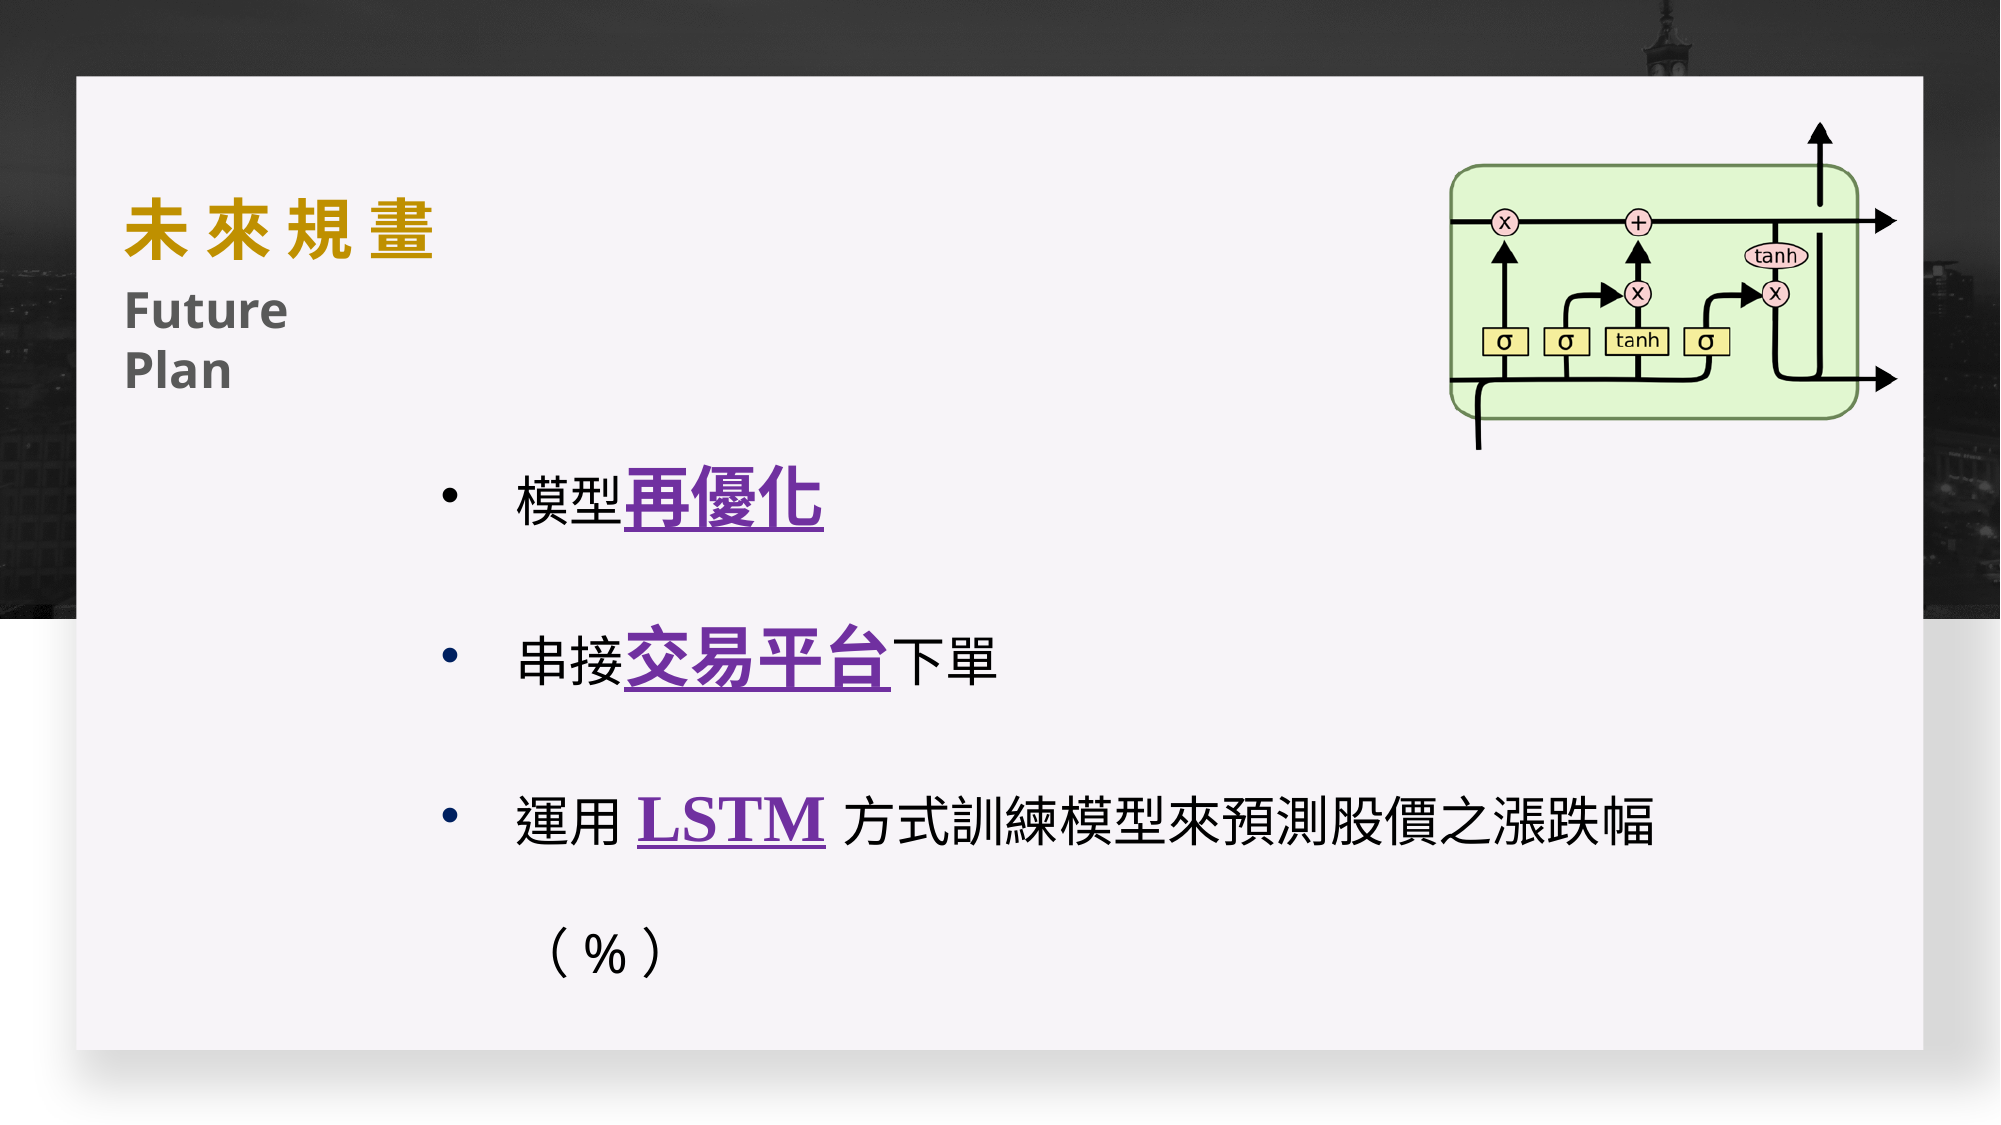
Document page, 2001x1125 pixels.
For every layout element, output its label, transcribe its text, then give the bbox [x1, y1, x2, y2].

text_box [75, 619, 1924, 1051]
picture [0, 0, 2000, 619]
text_box 模型再優化 串接交易平台下單 運用LSTM方式訓練模型來預測股價之漲跌幅（%） [423, 619, 1842, 870]
